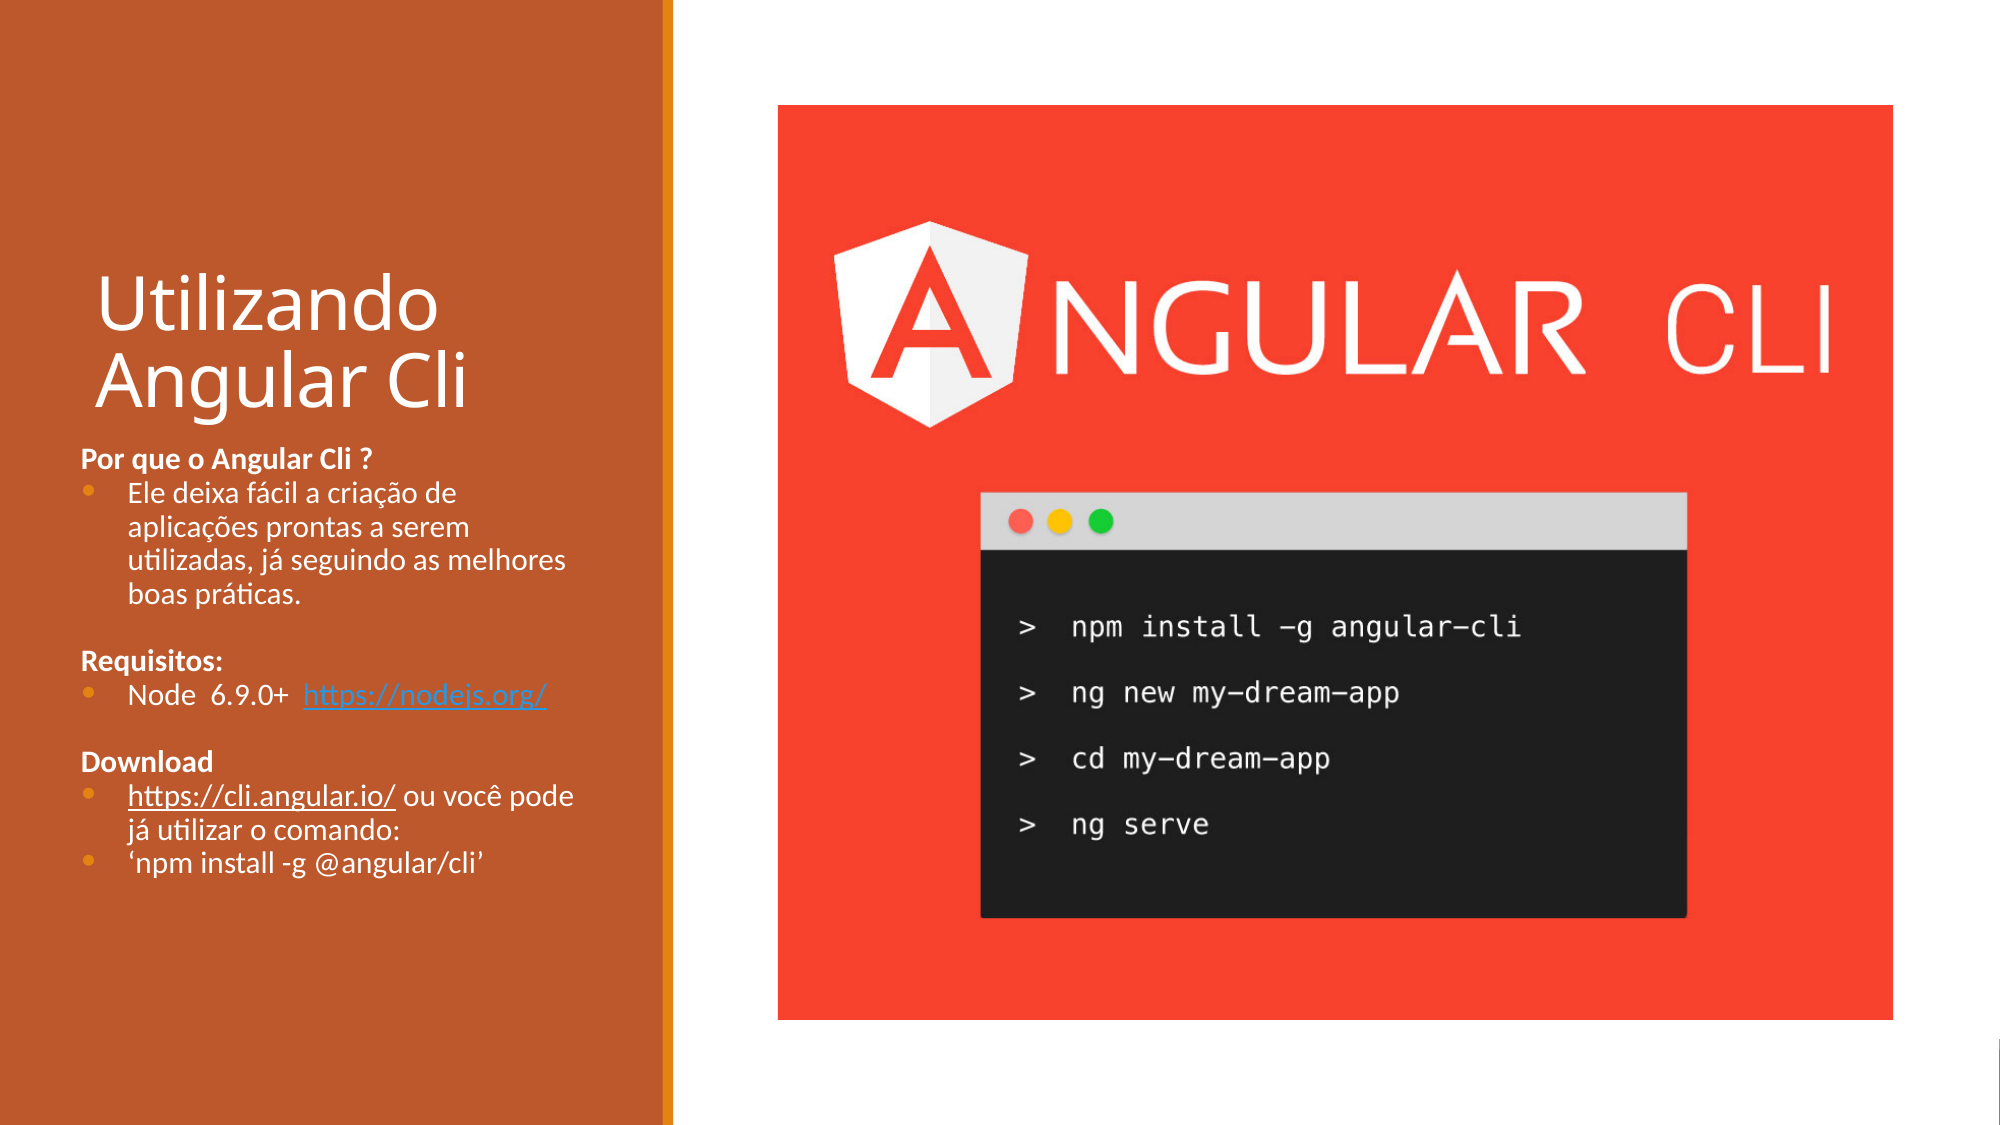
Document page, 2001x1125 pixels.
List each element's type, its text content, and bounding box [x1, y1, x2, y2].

text_box Utilizando Angular Cli [80, 84, 587, 430]
text_box [661, 0, 674, 282]
text_box [661, 296, 674, 1125]
picture [777, 104, 1894, 1021]
text_box Por que o Angular Cli ? Ele deixa fácil a criação de aplicações prontas a serem utilizadas, já seguindo as melhores boas práticas. Requisitos: Node 6.9.0+ https://nodejs.org/ Download https://cli.angular.io/ ou você pode já utilizar o comando: ‘npm install -g @angular/cli’ [80, 435, 587, 983]
text_box [674, 0, 2000, 1125]
text_box [0, 0, 661, 1125]
